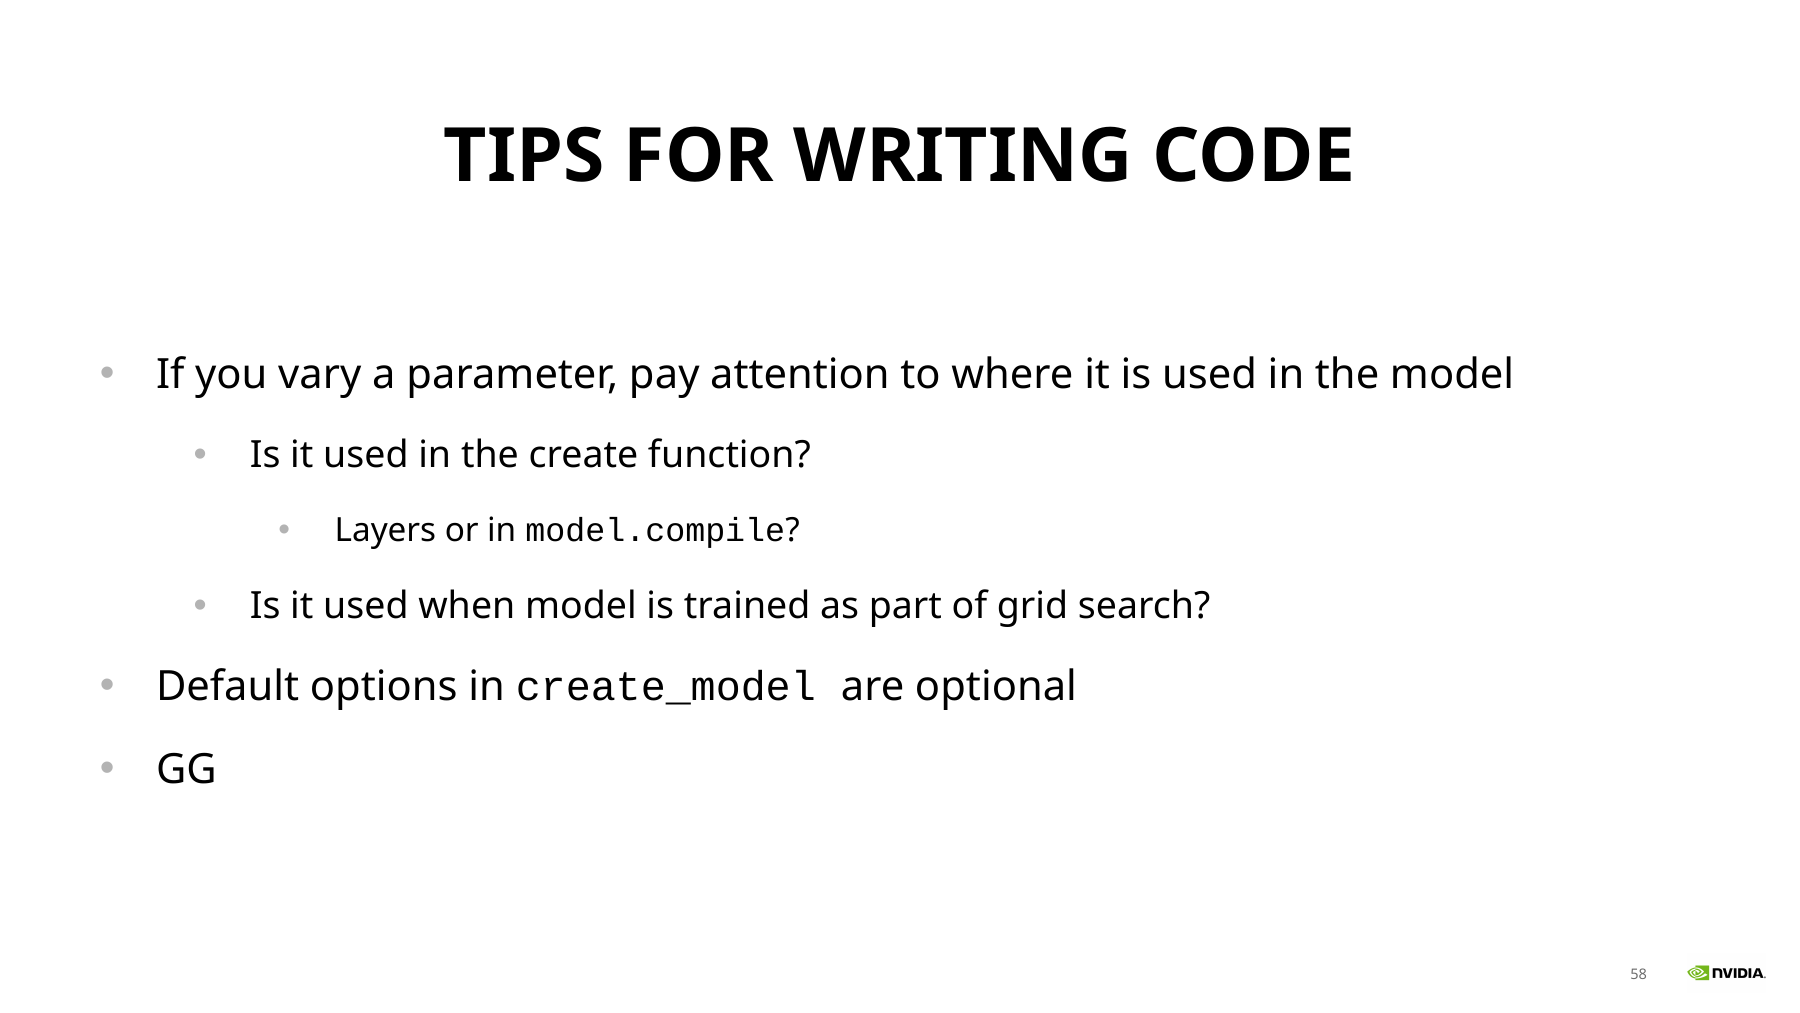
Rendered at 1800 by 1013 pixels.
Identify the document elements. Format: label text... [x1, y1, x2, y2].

picture [1687, 953, 1766, 993]
title TIPS for writing Code [81, 108, 1719, 206]
list If you vary a parameter, pay attention to where it is used in the model Is it used in the create function? Layers or in model.compile? Is it used when model is trained as part of grid search? Default options in create_model are optional GG [84, 344, 1717, 956]
